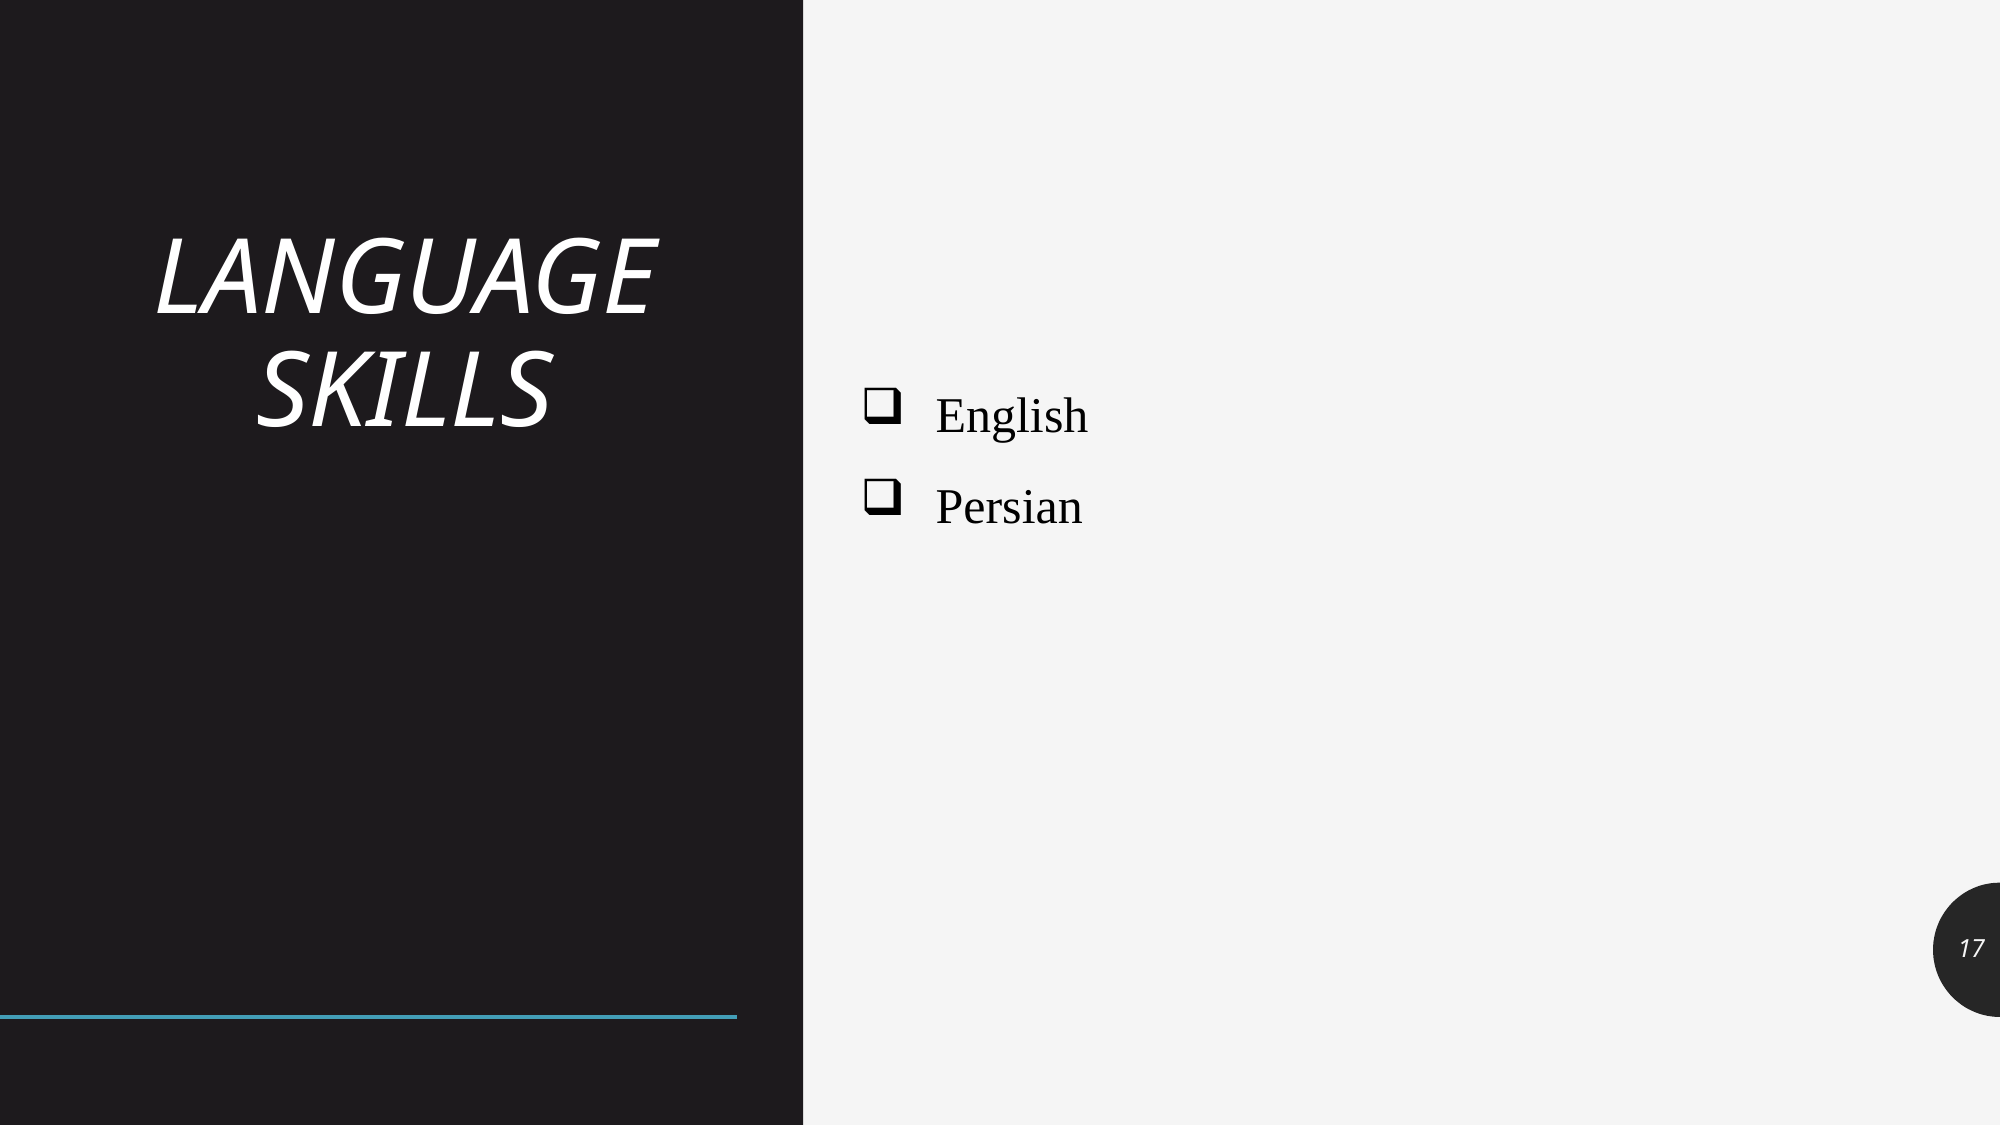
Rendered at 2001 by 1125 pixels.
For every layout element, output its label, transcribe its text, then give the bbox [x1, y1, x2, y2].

text_box English Persian [845, 363, 2000, 668]
slide_number 17 [1933, 919, 2000, 980]
title LANGUAGE SKILLS [55, 91, 754, 457]
